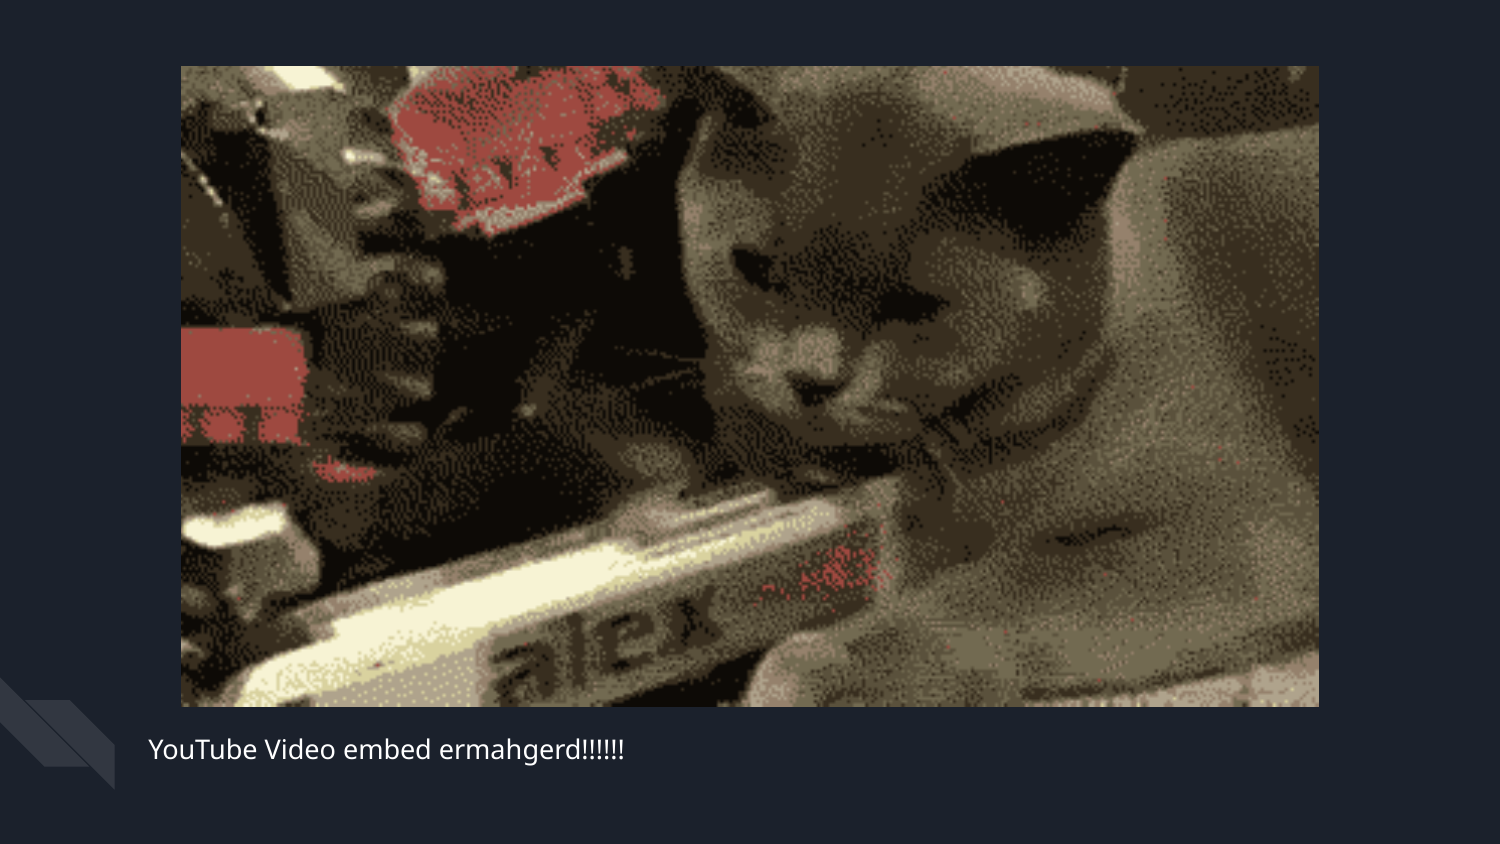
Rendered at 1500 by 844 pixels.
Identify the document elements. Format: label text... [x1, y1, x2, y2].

picture [180, 66, 1320, 707]
list YouTube Video embed ermahgerd!!!!!! [133, 706, 1272, 793]
